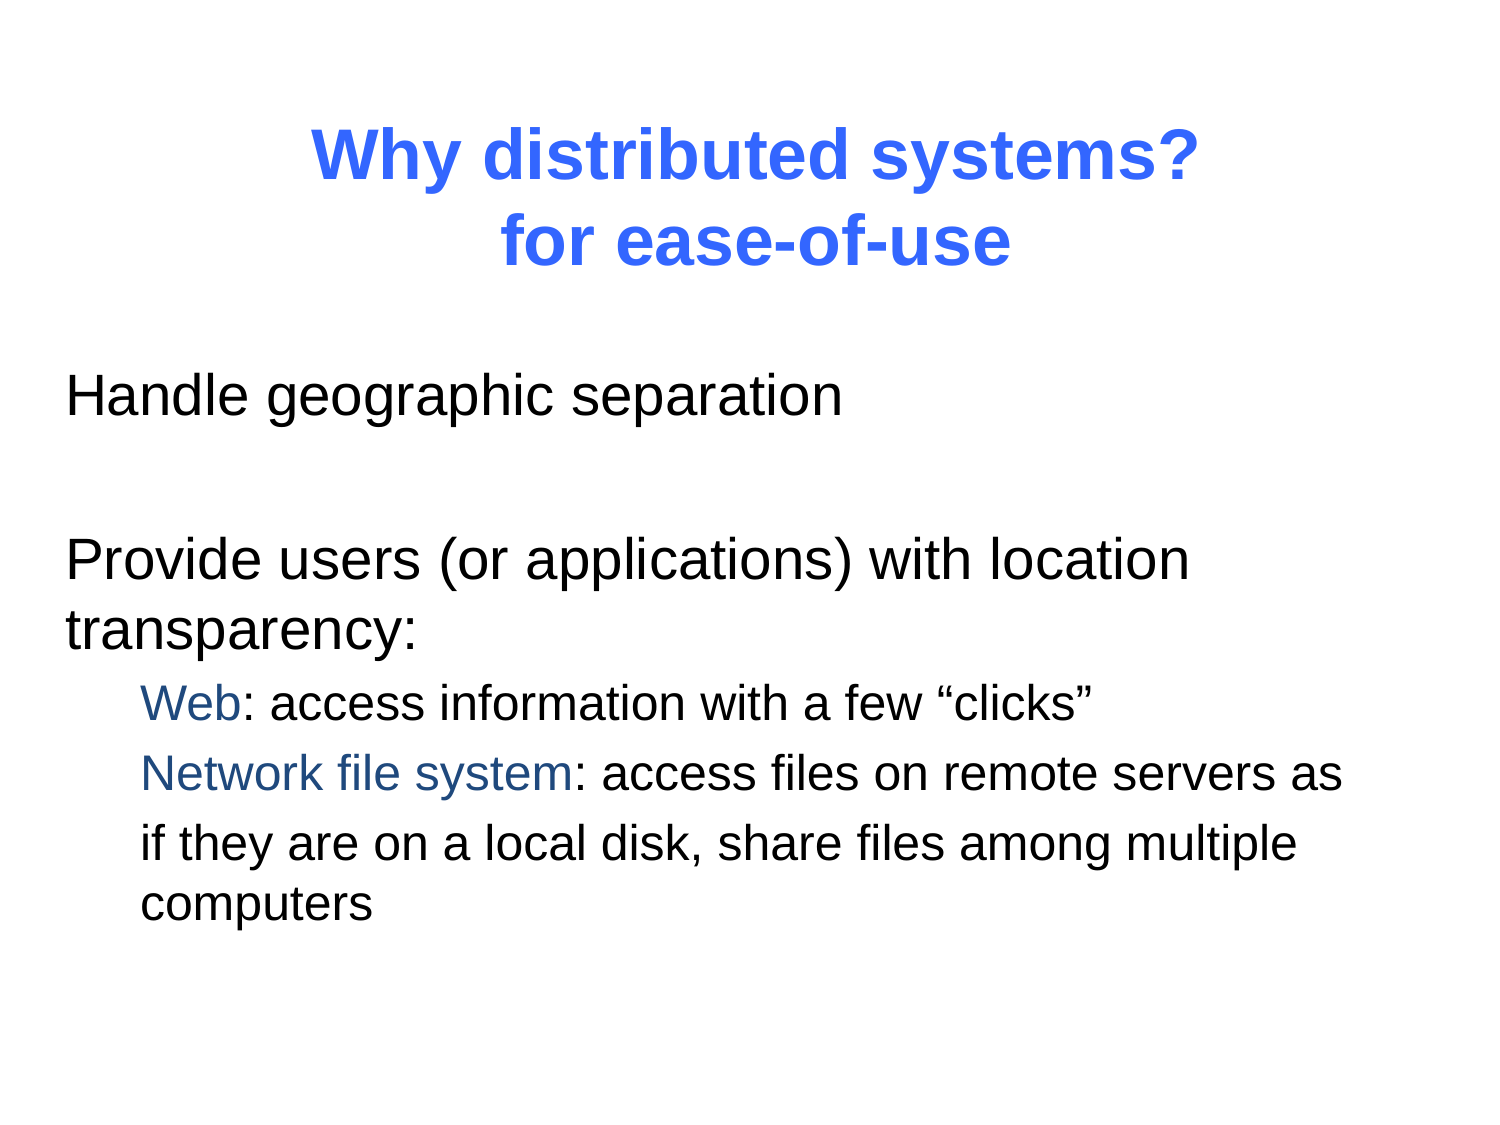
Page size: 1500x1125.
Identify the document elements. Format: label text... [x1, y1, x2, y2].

title Why distributed systems? for ease-of-use [24, 99, 1488, 288]
list Handle geographic separation Provide users (or applications) with location transparency: Web: access information with a few “clicks” Network file system: access files on remote servers as if they are on a local disk, share files among multiple computers [50, 350, 1425, 1025]
